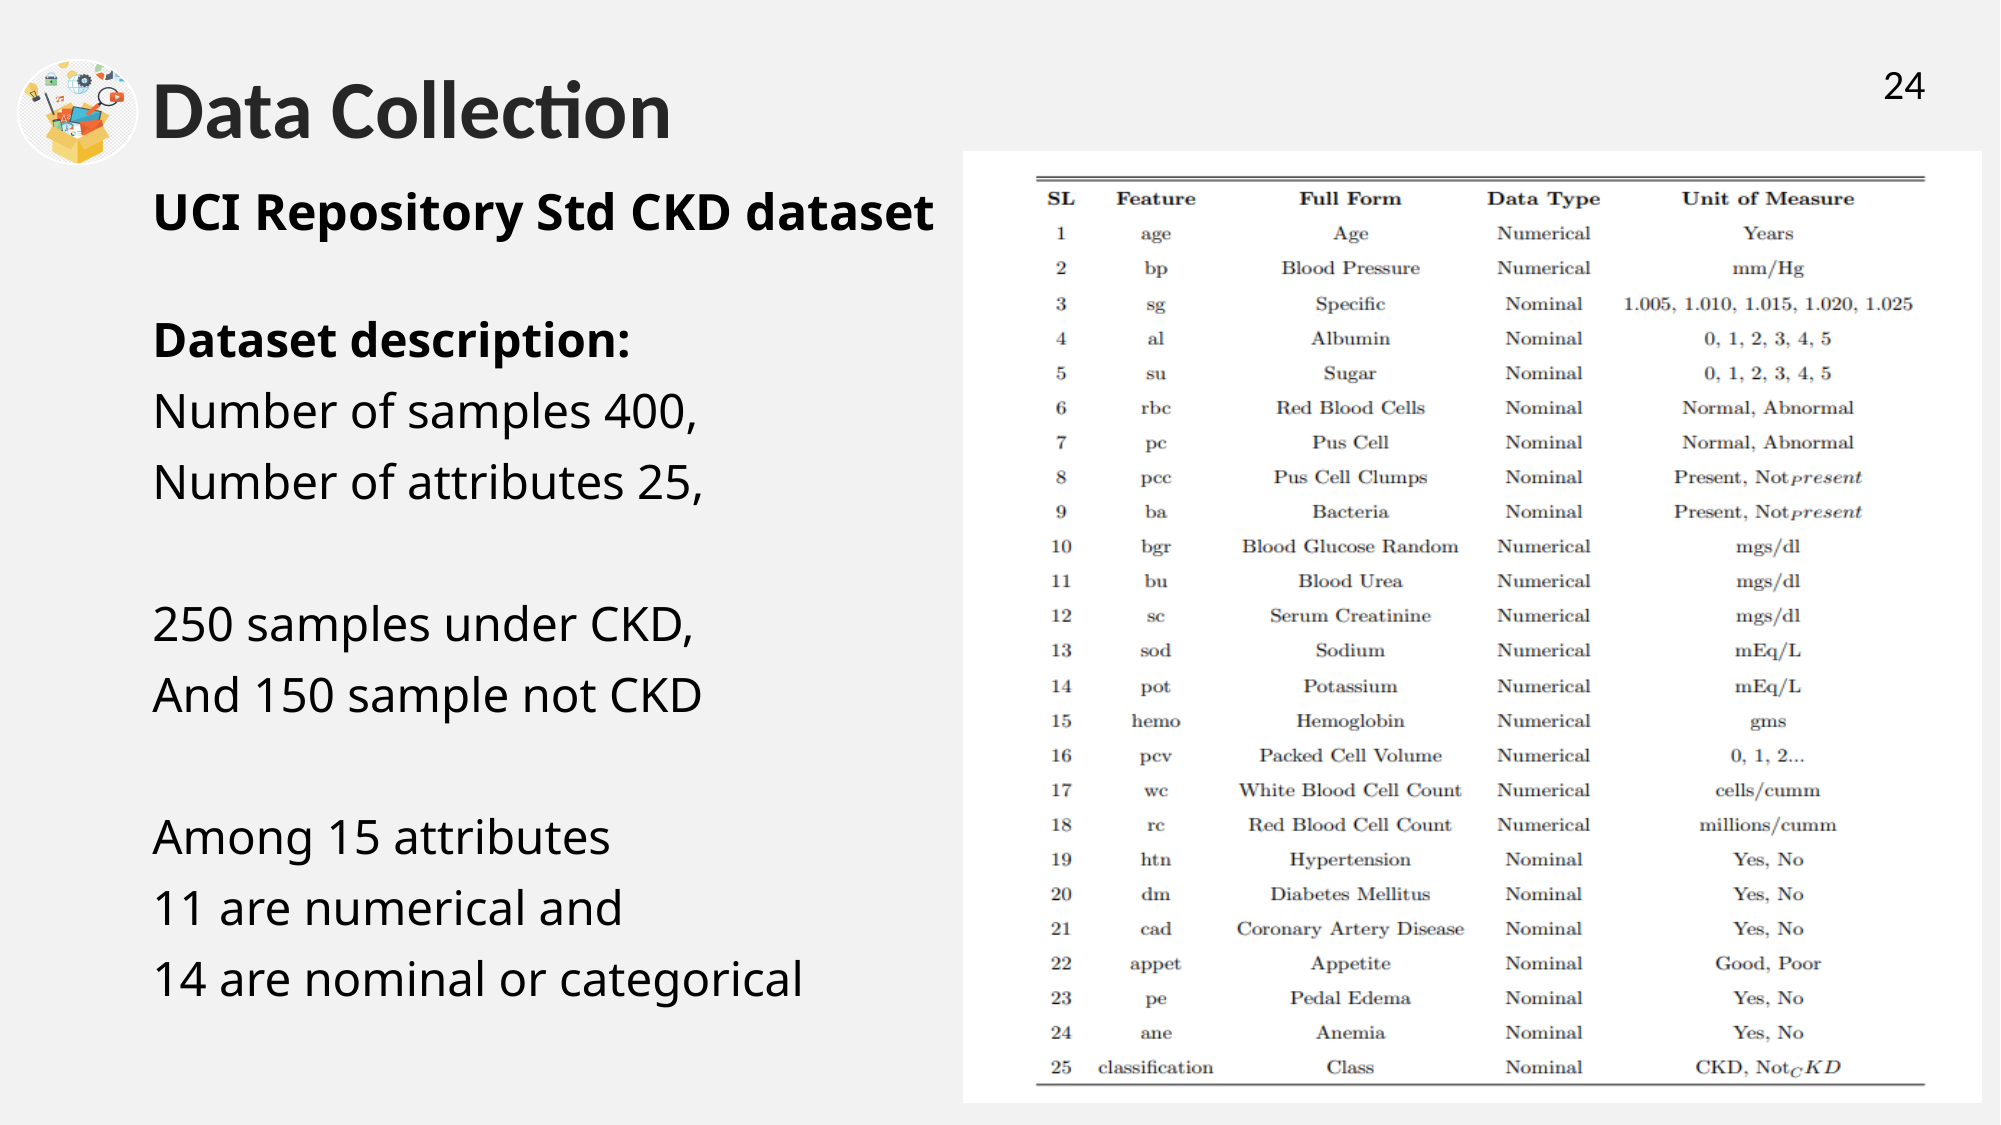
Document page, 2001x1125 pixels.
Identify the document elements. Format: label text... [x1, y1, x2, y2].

title Data Collection [137, 59, 1863, 165]
list UCI Repository Std CKD dataset [137, 179, 963, 266]
text_box [16, 58, 139, 166]
text_box Dataset description: Number of samples 400, Number of attributes 25, 250 samples under CKD, And 150 sample not CKD Among 15 attributes 11 are numerical and 14 are nominal or categorical [137, 308, 926, 1019]
picture [963, 151, 1982, 1103]
